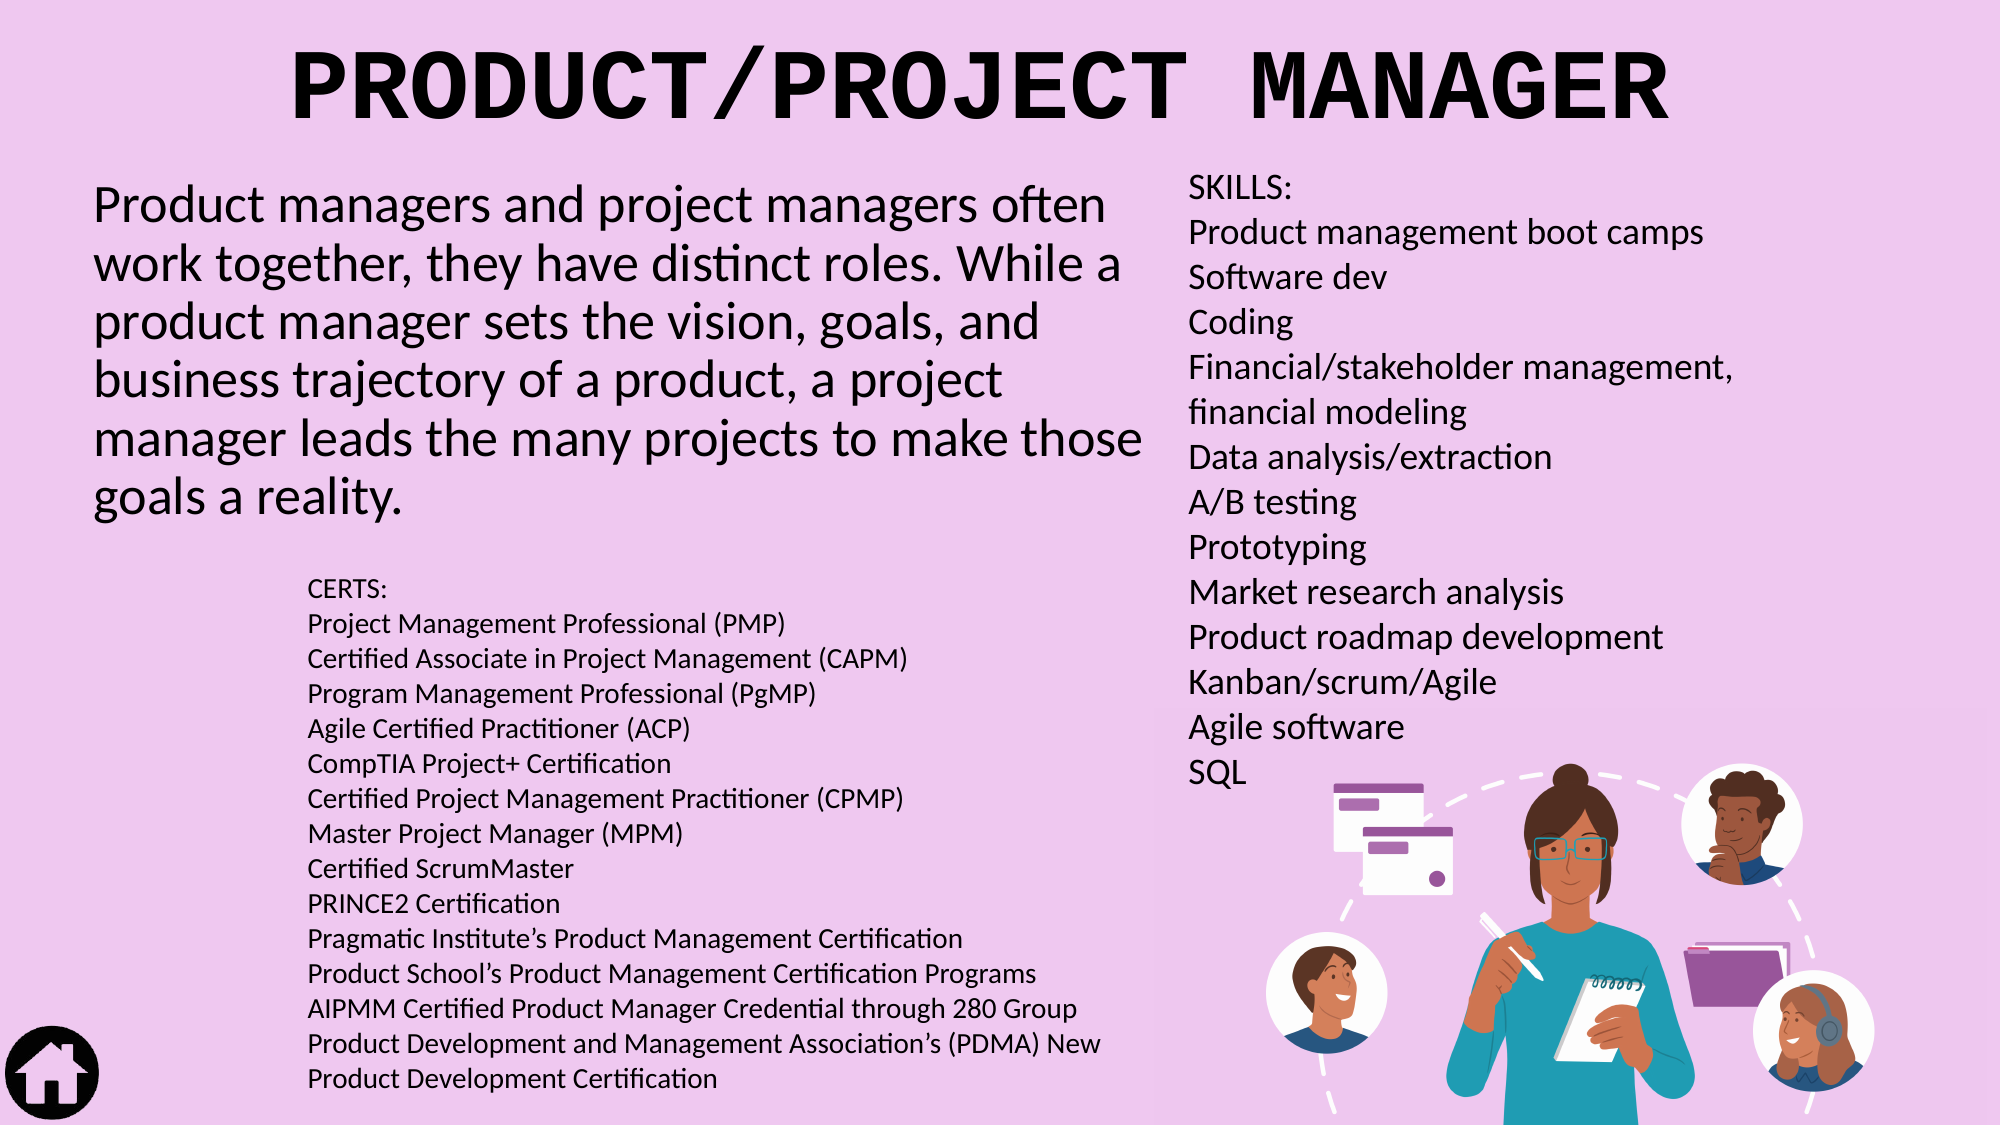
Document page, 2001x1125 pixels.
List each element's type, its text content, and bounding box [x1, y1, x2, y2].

text_box CERTS: Project Management Professional (PMP) Certified Associate in Project Management (CAPM) Program Management Professional (PgMP) Agile Certified Practitioner (ACP) CompTIA Project+ Certification Certified Project Management Practitioner (CPMP) Master Project Manager (MPM) Certified ScrumMaster PRINCE2 Certification Pragmatic Institute’s Product Management Certification Product School’s Product Management Certification Programs AIPMM Certified Product Manager Credential through 280 Group Product Development and Management Association’s (PDMA) New Product Development Certification [292, 562, 1125, 1125]
text_box SKILLS: Product management boot camps Software dev Coding Financial/stakeholder management, financial modeling Data analysis/extraction A/B testing Prototyping Market research analysis Product roadmap development Kanban/scrum/Agile Agile software SQL [1173, 154, 1876, 708]
picture [4, 1025, 99, 1120]
title PRODUCT/PROJECT MANAGER [274, 18, 1726, 155]
list Product managers and project managers often work together, they have distinct roles. While a product manager sets the vision, goals, and business trajectory of a product, a project manager leads the many projects to make those goals a reality. [78, 168, 1161, 535]
text_box [0, 1019, 102, 1125]
picture [1154, 708, 1987, 1125]
